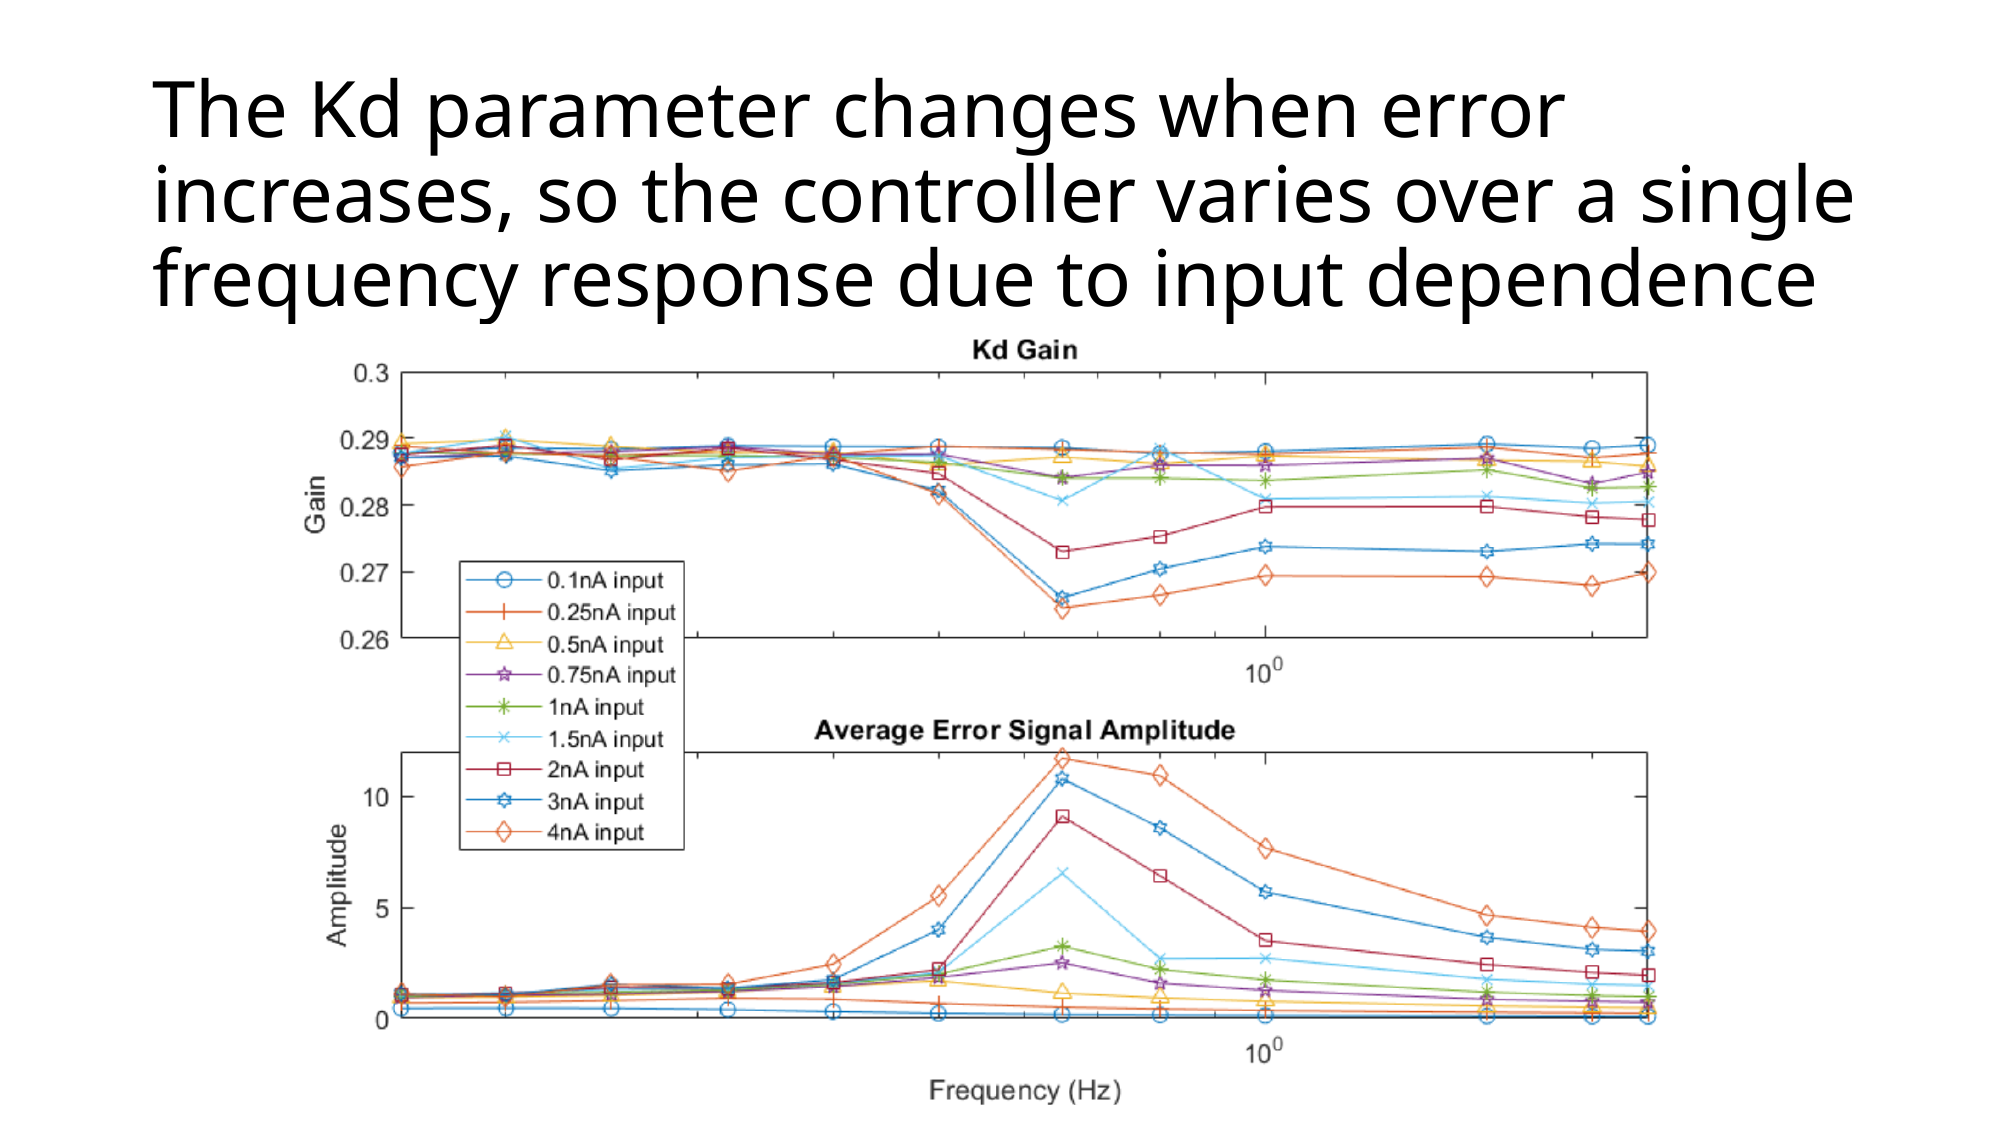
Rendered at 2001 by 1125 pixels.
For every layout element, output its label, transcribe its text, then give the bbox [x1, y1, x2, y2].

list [288, 324, 1700, 1105]
title The Kd parameter changes when error increases, so the controller varies over a single frequency response due to input dependence [137, 59, 1888, 334]
